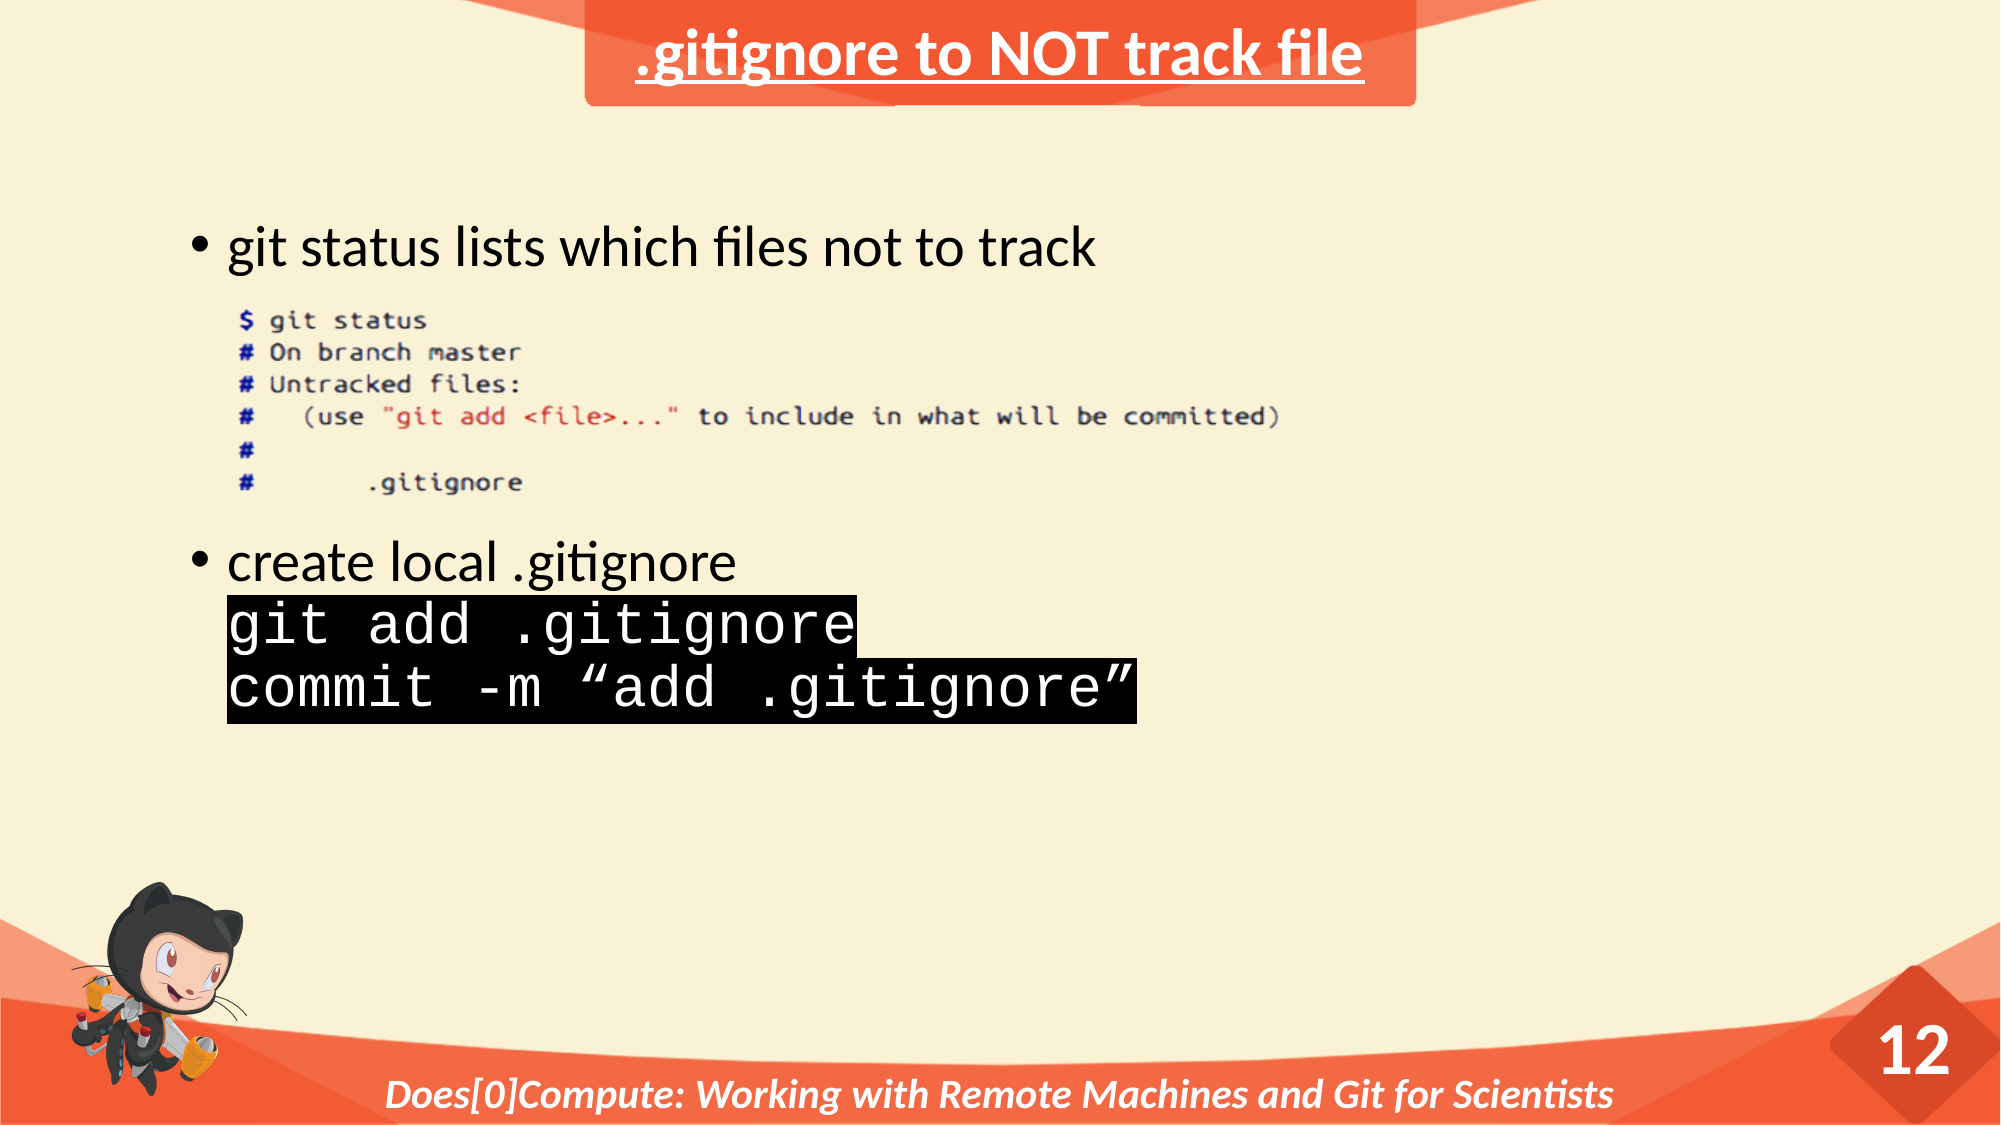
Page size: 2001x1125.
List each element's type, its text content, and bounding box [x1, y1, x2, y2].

list git status lists which files not to track create local .gitignore git add .gitignore commit -m “add .gitignore” [137, 200, 1863, 1014]
text_box Does[0]Compute: Working with Remote Machines and Git for Scientists [363, 1059, 1637, 1125]
slide_number 12 [1849, 989, 1978, 1100]
picture [0, 0, 2001, 1125]
text_box .gitignore to NOT track file [589, 0, 1411, 108]
